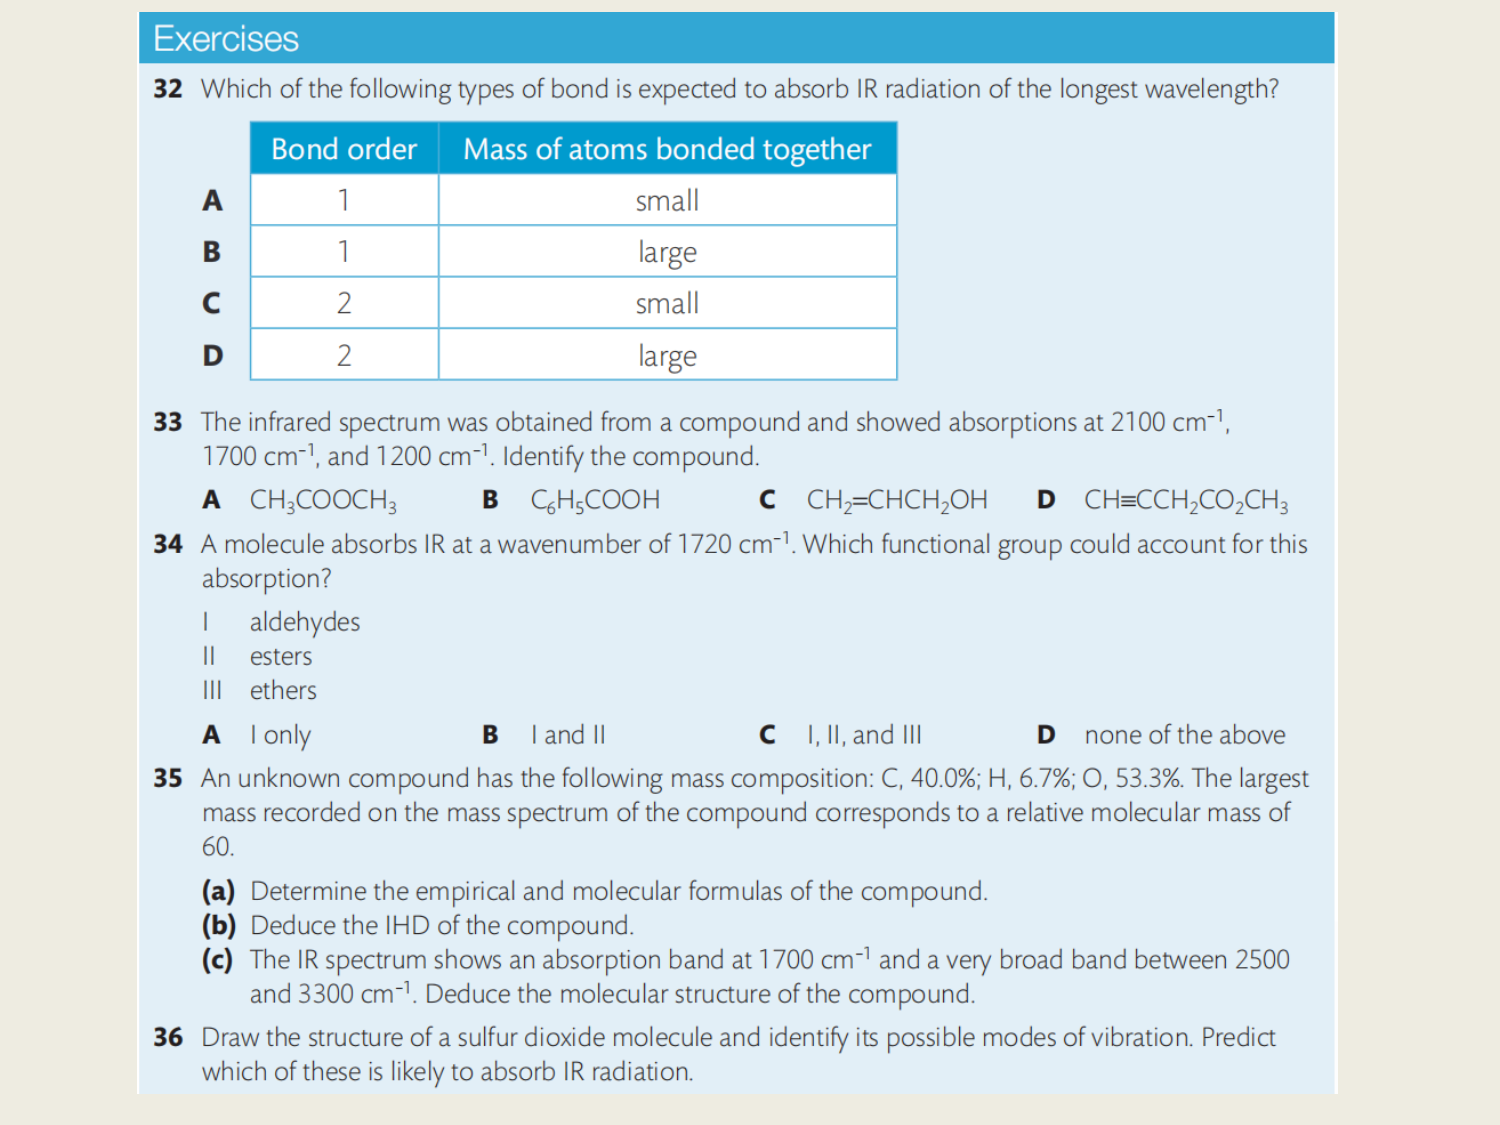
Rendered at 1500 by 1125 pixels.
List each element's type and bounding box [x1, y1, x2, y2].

picture [137, 12, 1338, 1094]
